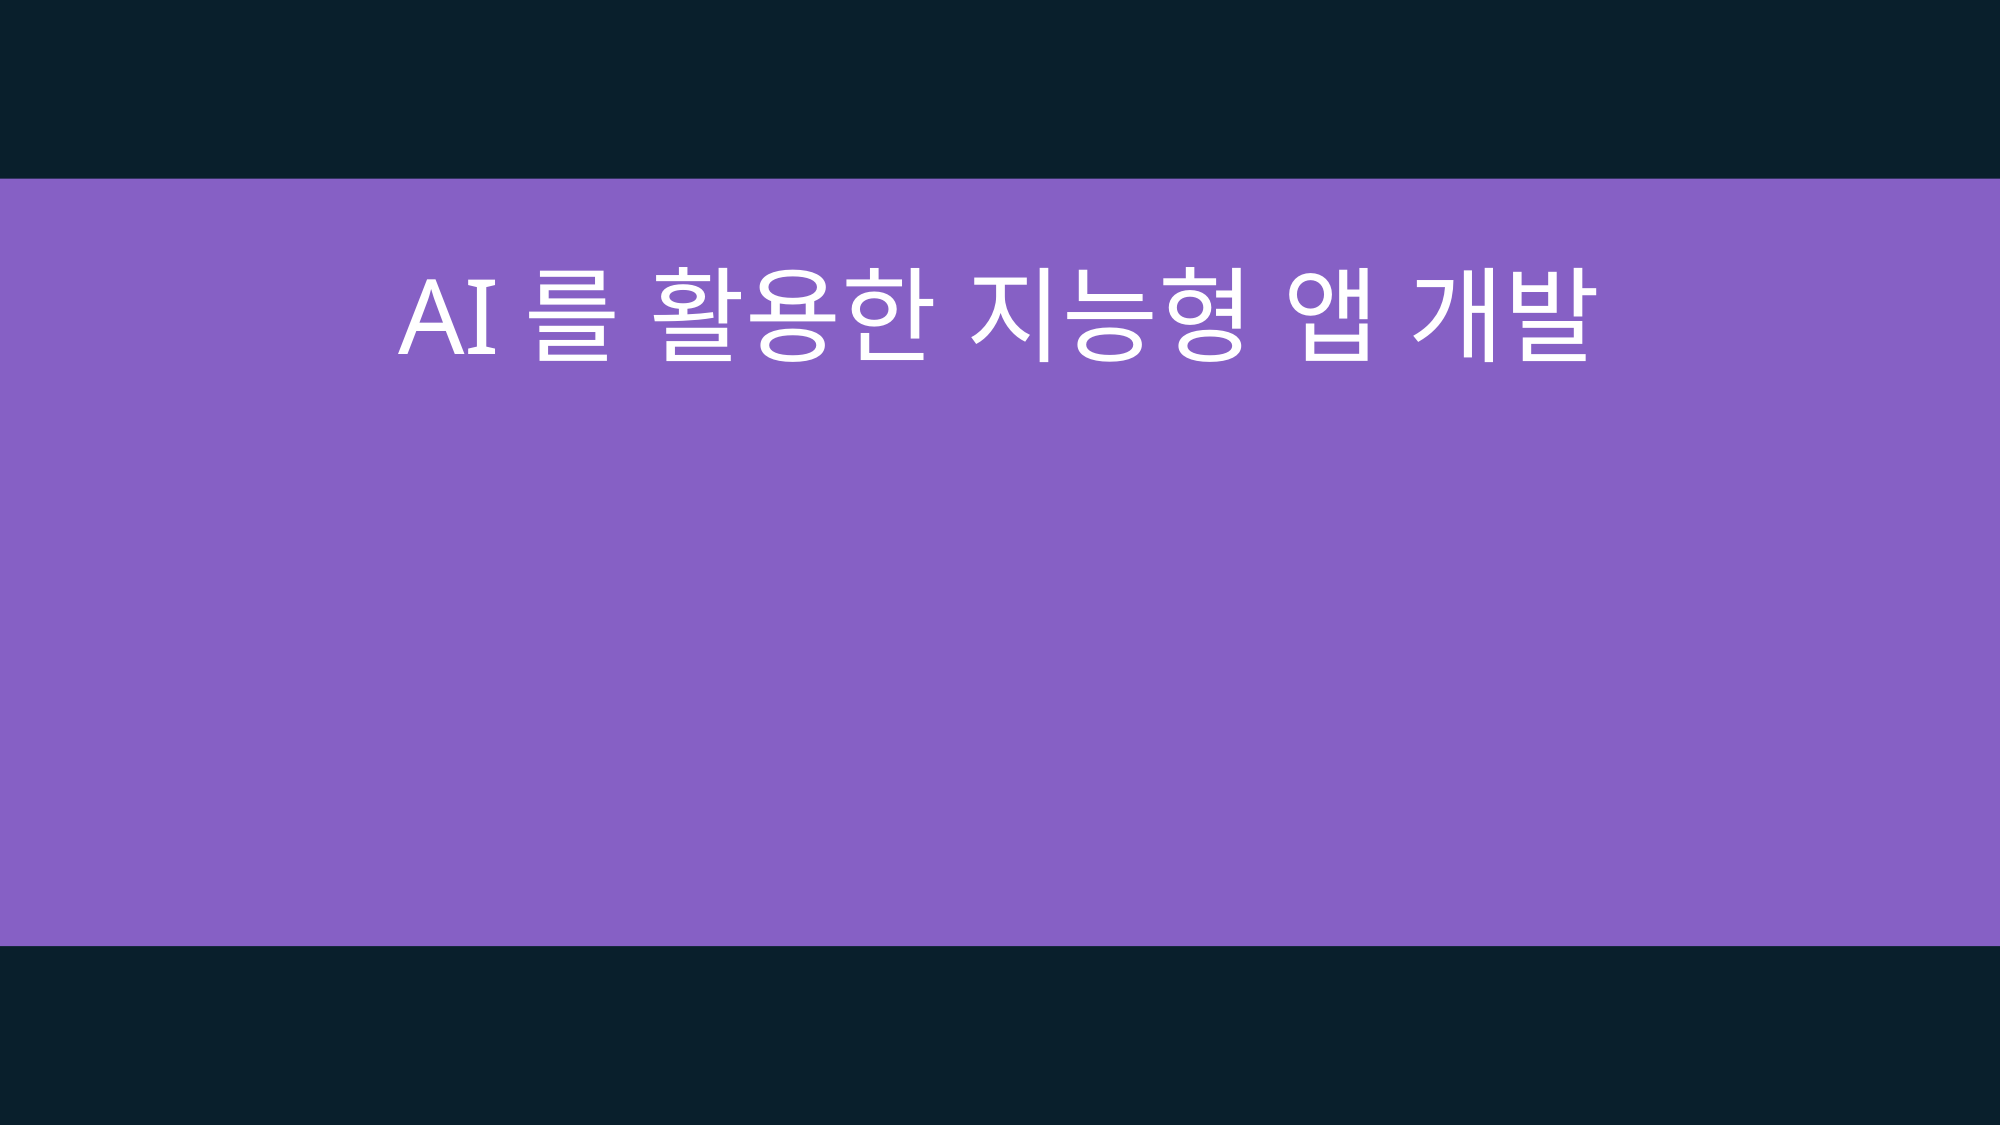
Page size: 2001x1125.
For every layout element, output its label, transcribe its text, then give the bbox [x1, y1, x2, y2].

text_box AI를 활용한 지능형 앱 개발 [0, 178, 2000, 947]
